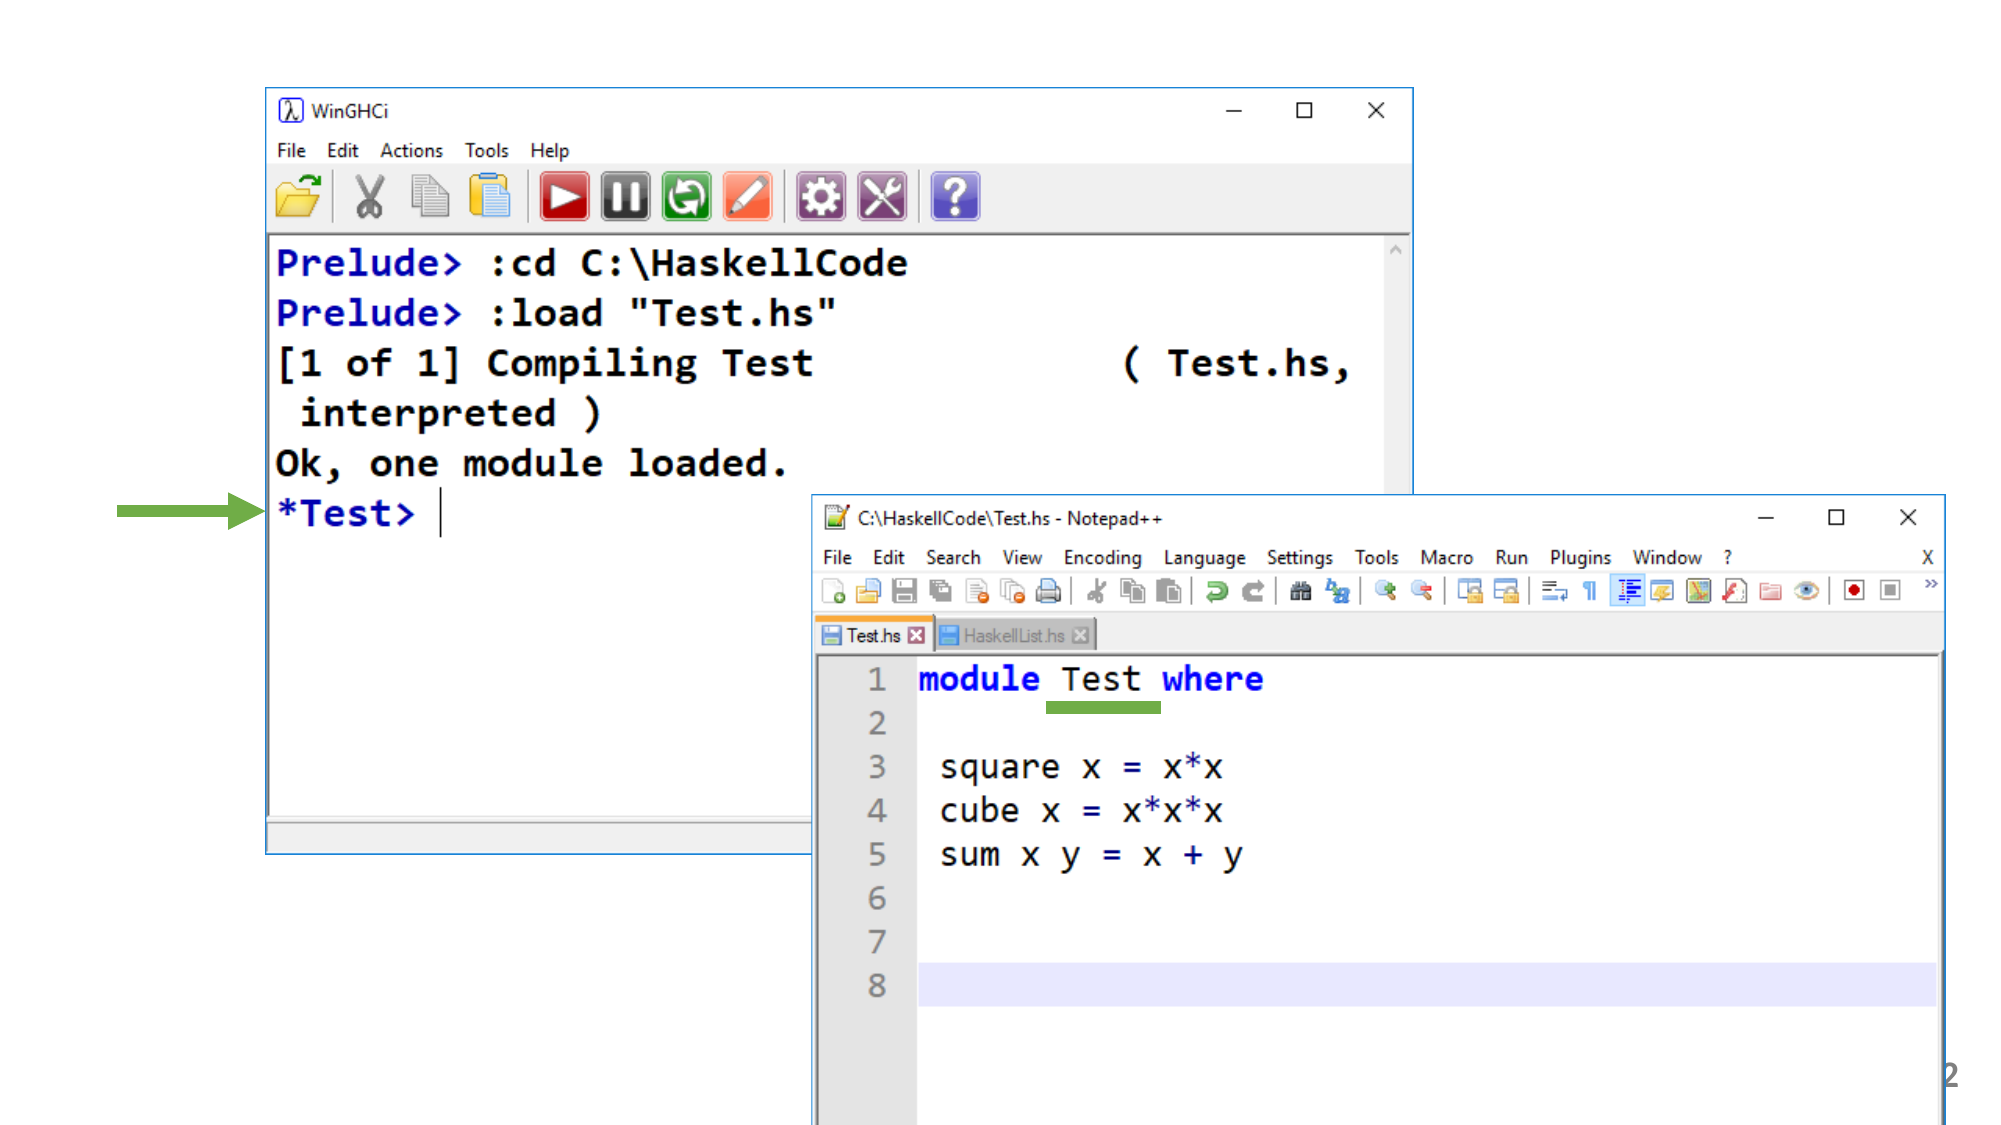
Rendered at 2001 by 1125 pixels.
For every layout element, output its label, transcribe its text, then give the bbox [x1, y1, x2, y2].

slide_number 22 [1946, 1042, 1975, 1103]
picture [265, 87, 1946, 1125]
